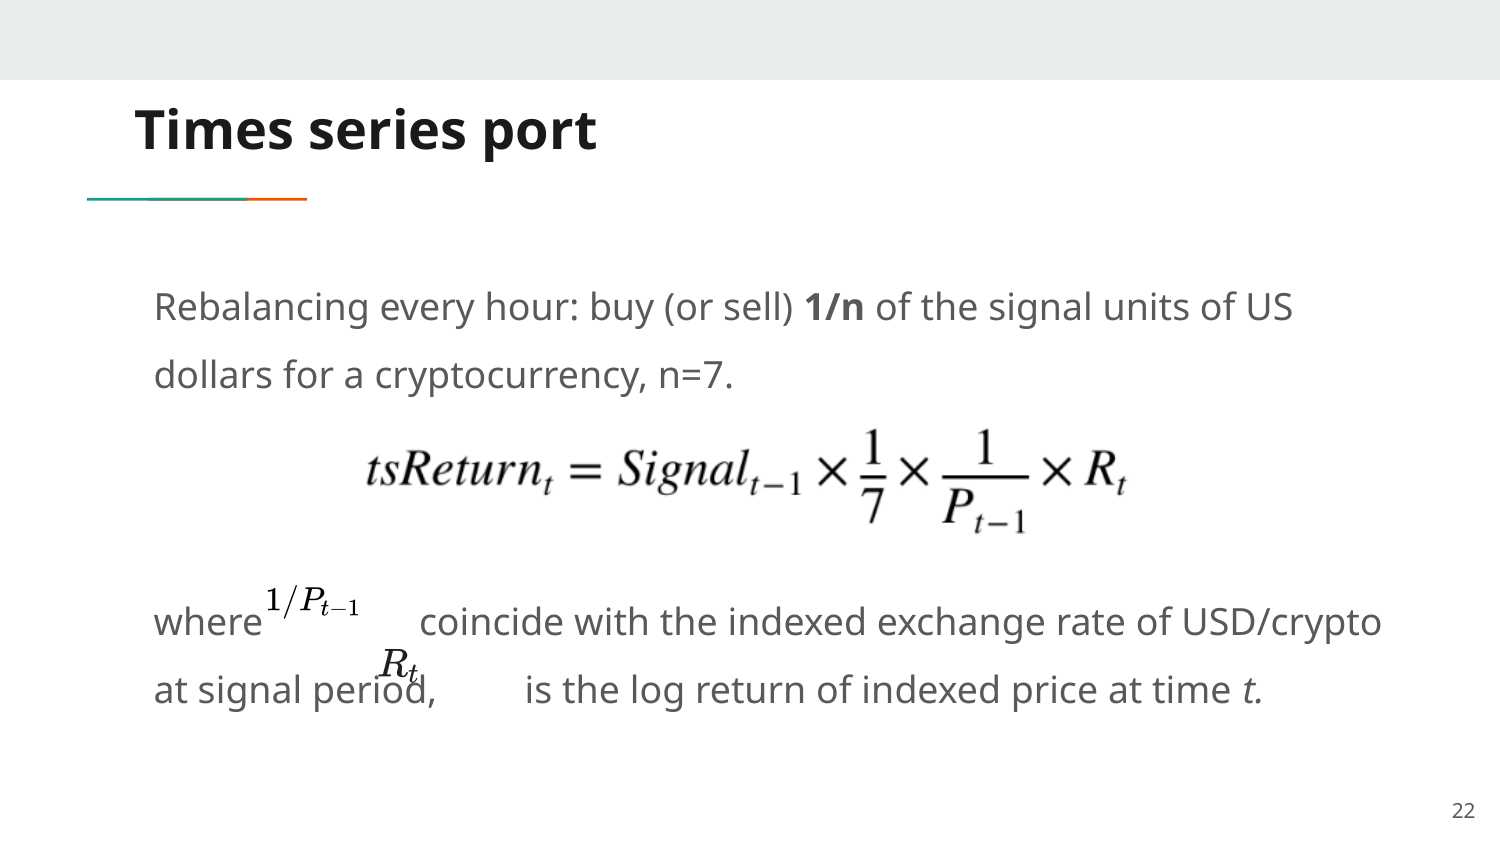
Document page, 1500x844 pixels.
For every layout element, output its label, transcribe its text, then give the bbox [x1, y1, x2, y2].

title Times series port [119, 80, 1381, 169]
slide_number 22 [1400, 779, 1491, 844]
picture [353, 424, 1147, 542]
text_box Rebalancing every hour: buy (or sell) 1/n of the signal units of US dollars for a cryptocurrency, n=7. where coincide with the indexed exchange rate of USD/crypto at signal period, is the log return of indexed price at time t. [138, 245, 1400, 720]
picture [377, 645, 422, 687]
picture [265, 581, 363, 623]
